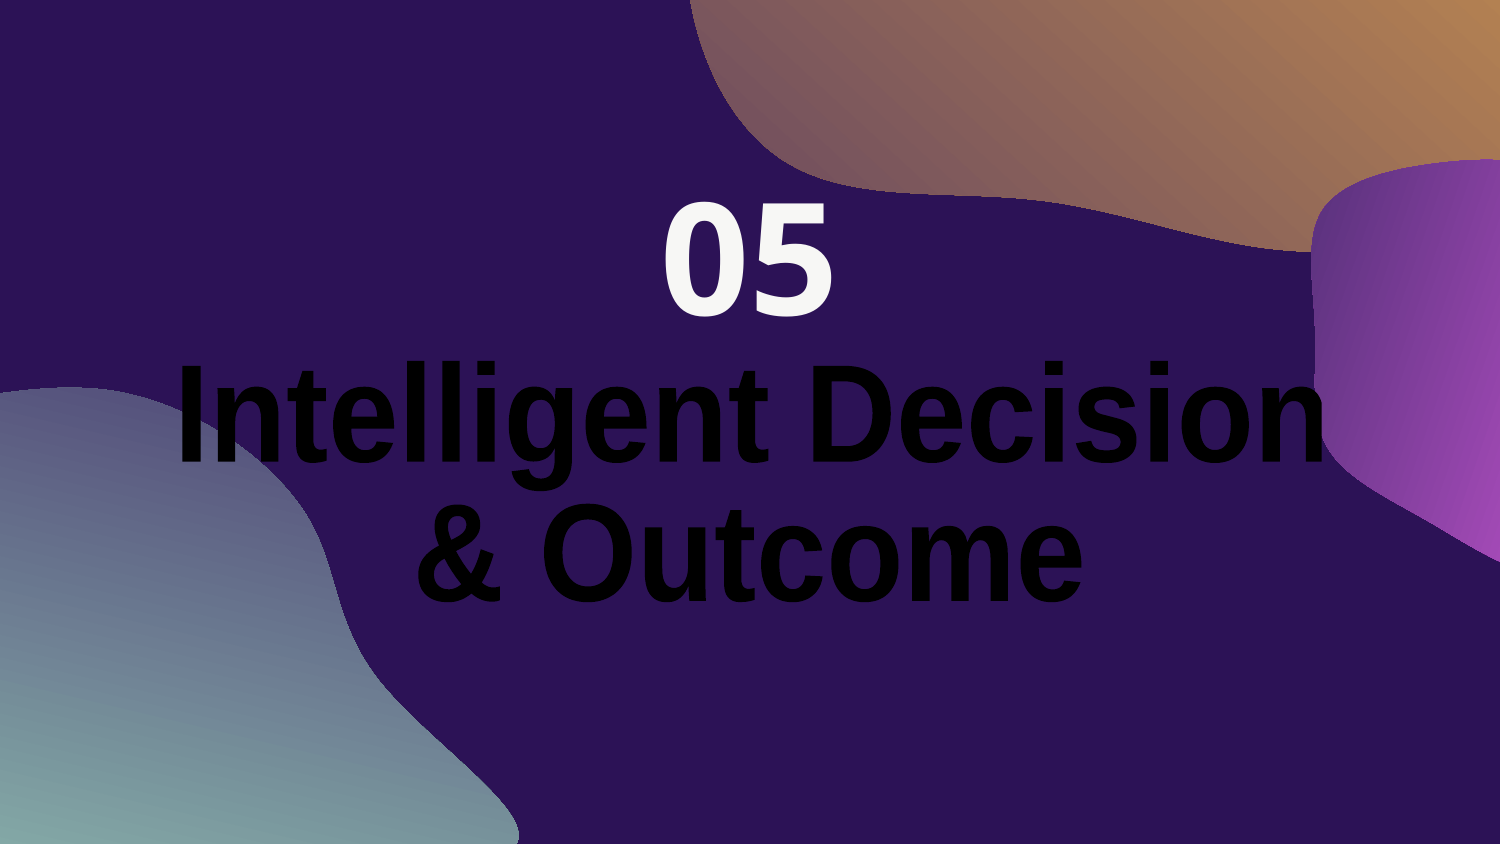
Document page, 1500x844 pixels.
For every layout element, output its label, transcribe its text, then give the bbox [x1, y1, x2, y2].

title 05 [623, 171, 877, 363]
